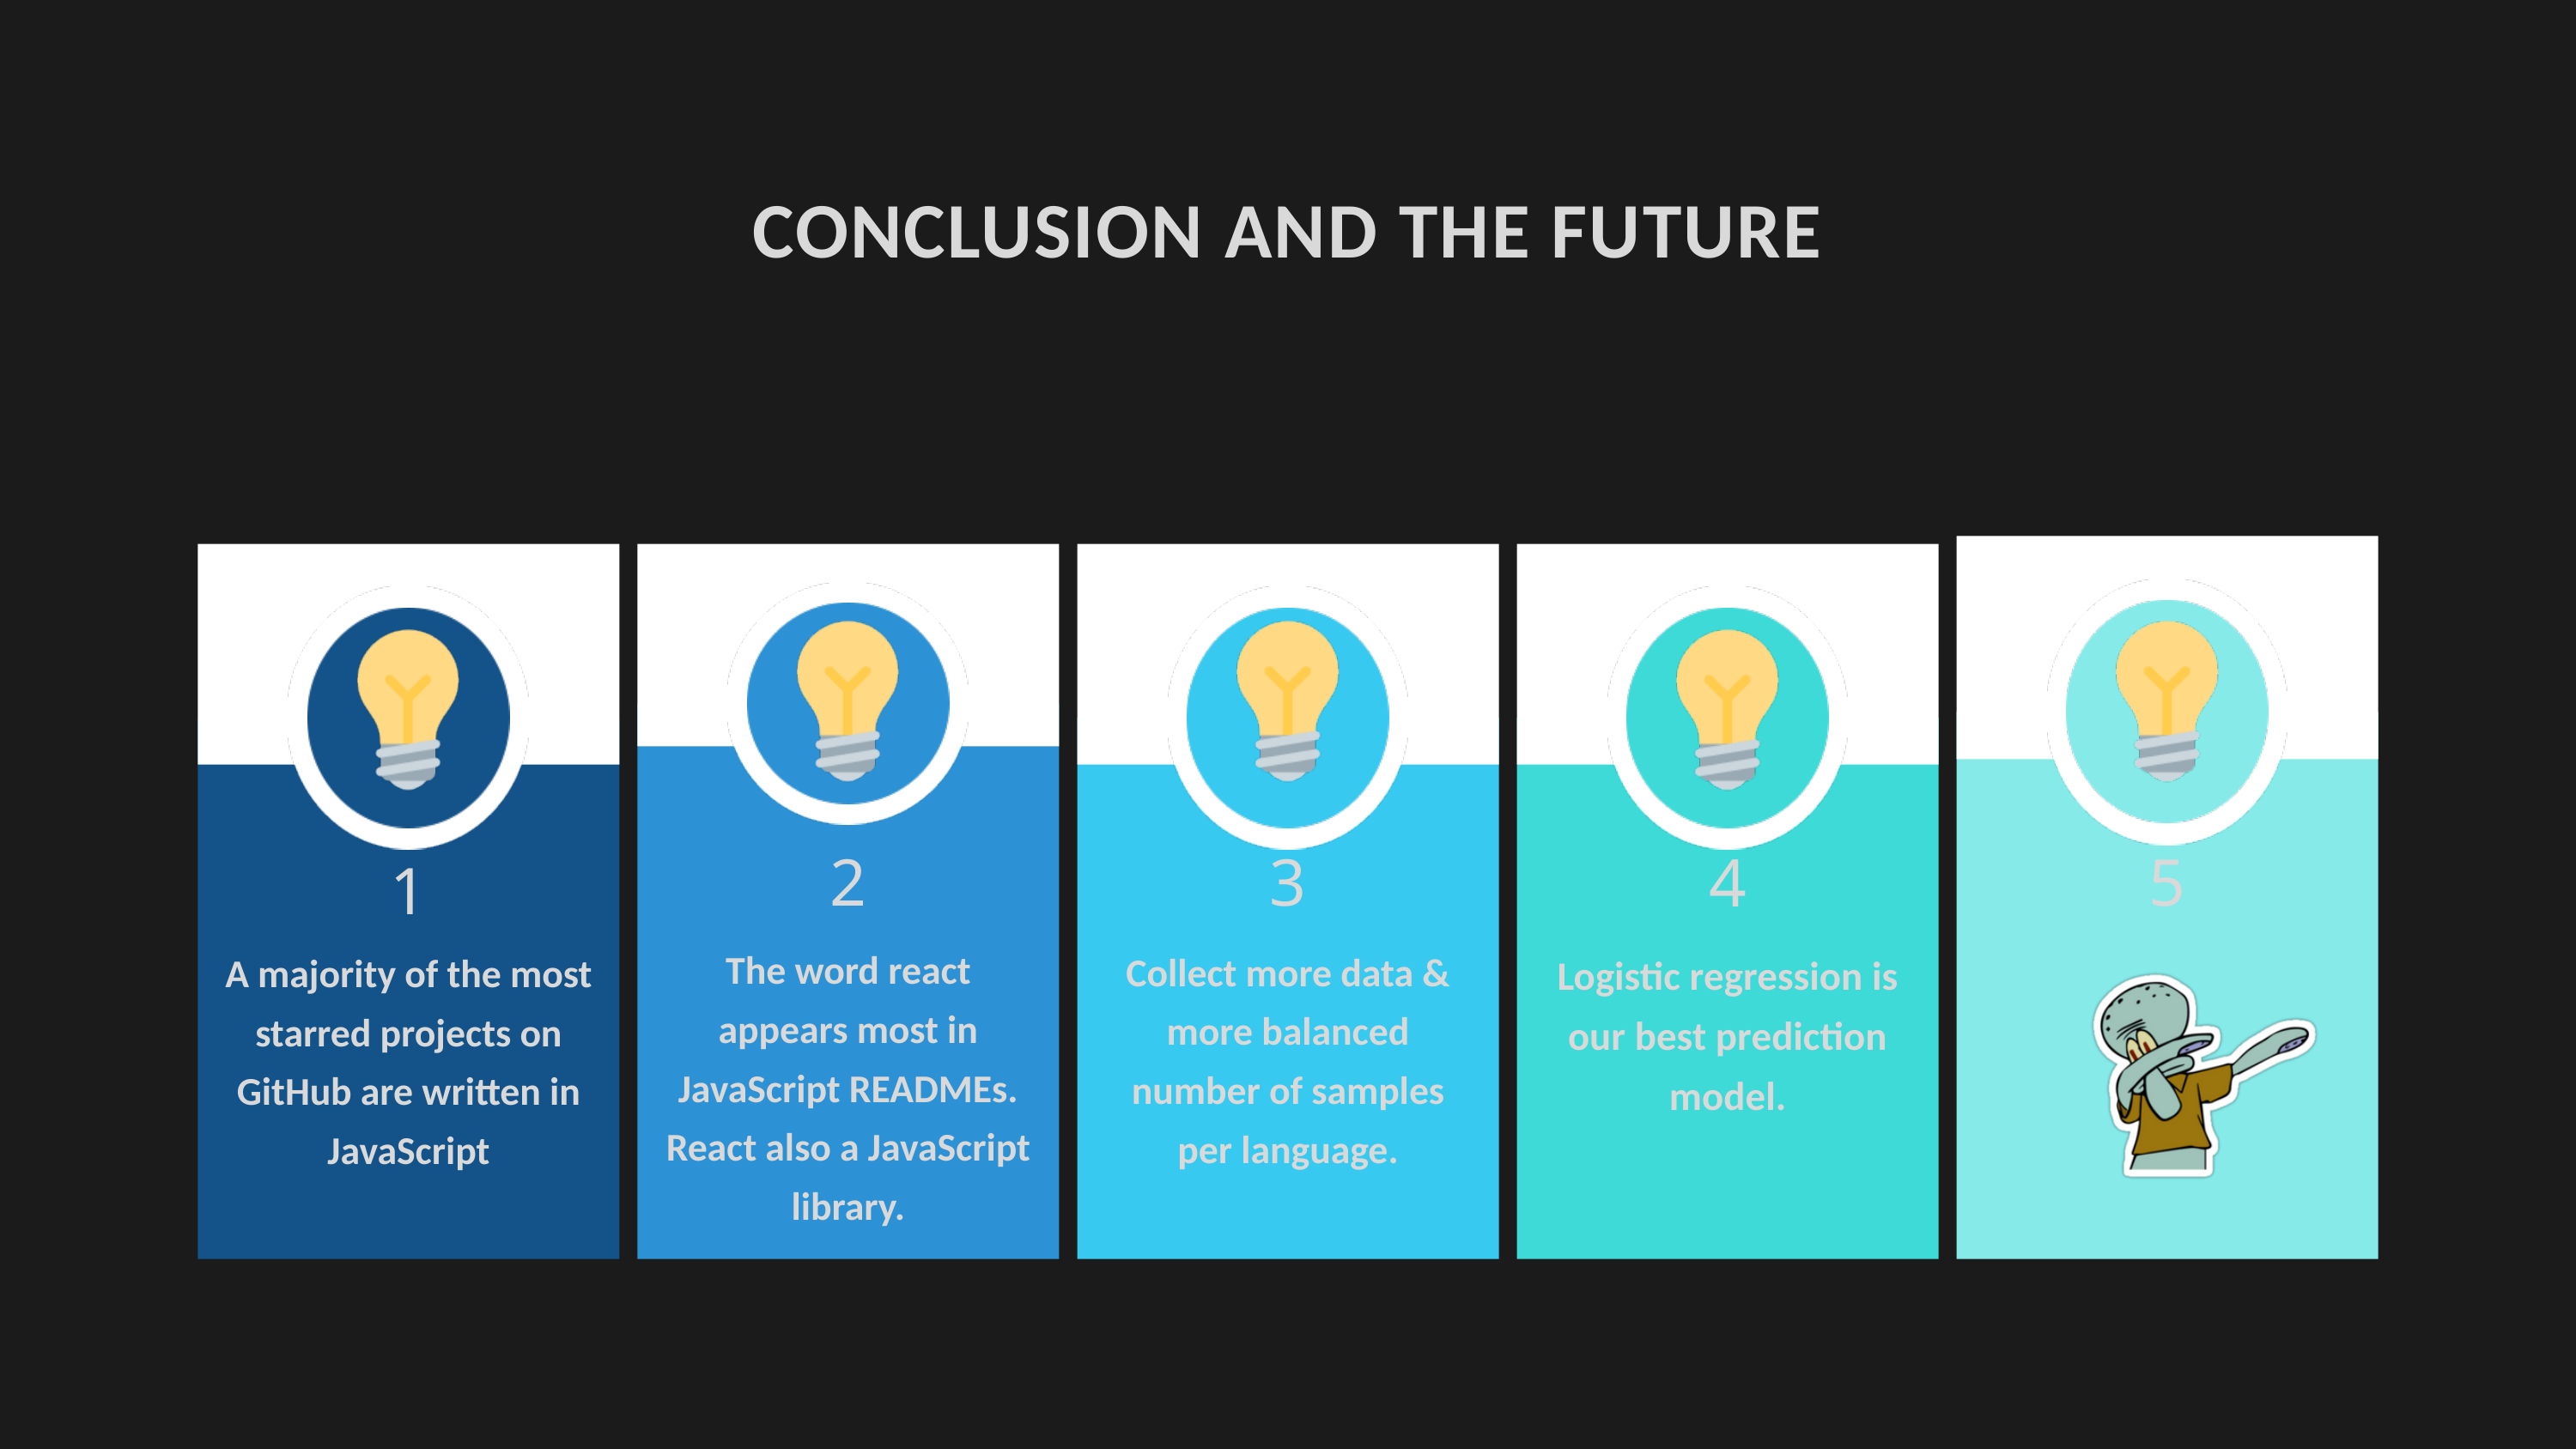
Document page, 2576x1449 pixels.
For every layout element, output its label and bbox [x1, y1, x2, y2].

picture [2084, 621, 2251, 786]
text_box [1956, 536, 2379, 1259]
picture [765, 621, 932, 786]
text_box [1983, 842, 2352, 990]
picture [2084, 990, 2326, 1197]
text_box [1516, 543, 1939, 1259]
picture [325, 629, 492, 796]
picture [1644, 629, 1811, 796]
text_box [197, 543, 620, 1259]
text_box [1077, 543, 1499, 1259]
text_box [1103, 840, 1473, 1170]
text_box [1539, 841, 1917, 1118]
text_box [636, 543, 1060, 1259]
text_box [408, 189, 2168, 354]
text_box [664, 840, 1033, 1228]
picture [1205, 621, 1371, 786]
text_box [224, 850, 593, 1171]
